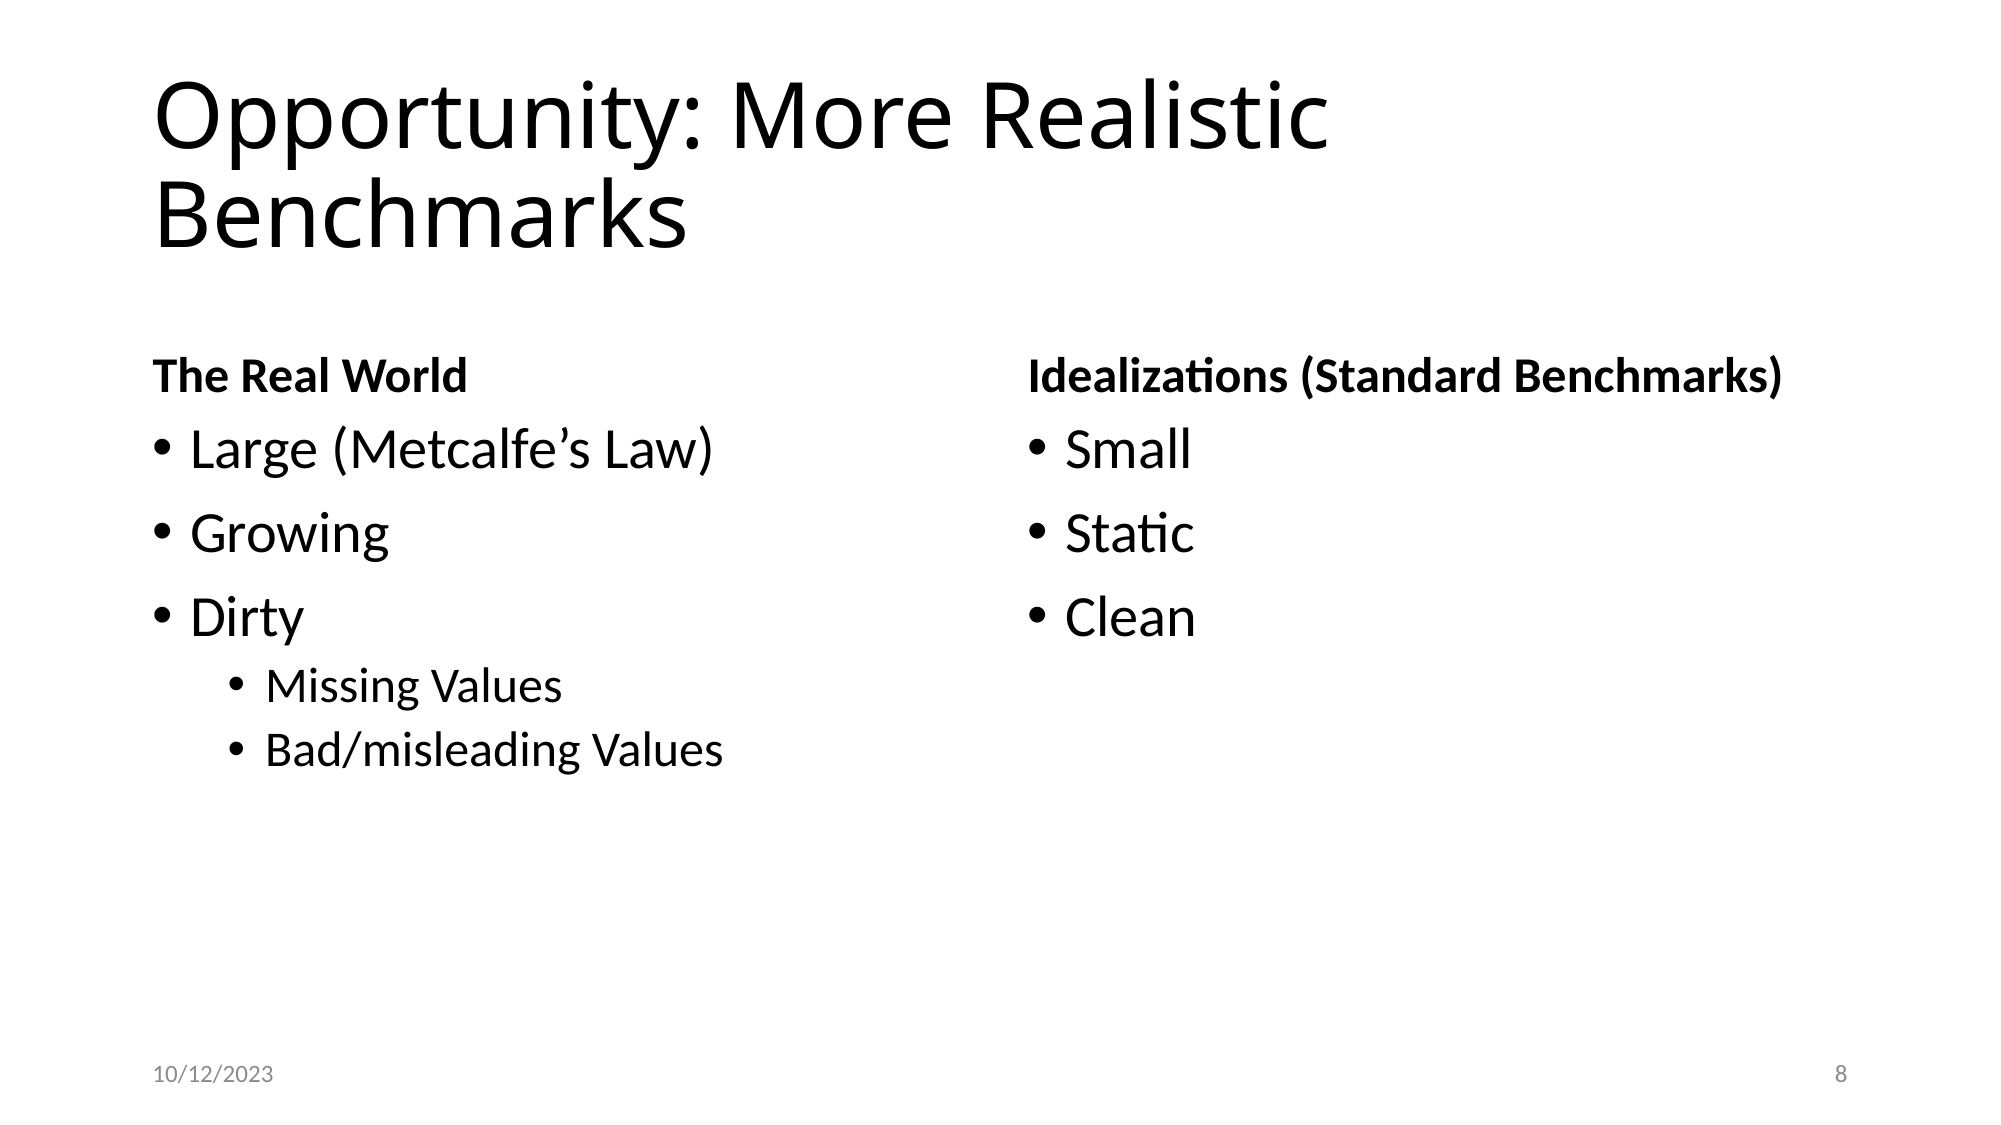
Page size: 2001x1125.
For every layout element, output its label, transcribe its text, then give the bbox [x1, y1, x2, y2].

slide_number 8 [1412, 1042, 1863, 1103]
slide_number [137, 1042, 588, 1103]
list Large (Metcalfe’s Law) Growing Dirty Missing Values Bad/misleading Values [137, 410, 984, 1016]
list The Real World [137, 275, 984, 410]
list Idealizations (Standard Benchmarks) [1012, 275, 1863, 410]
list Small Static Clean [1012, 410, 1863, 1016]
title Opportunity: More Realistic Benchmarks [137, 59, 1863, 278]
